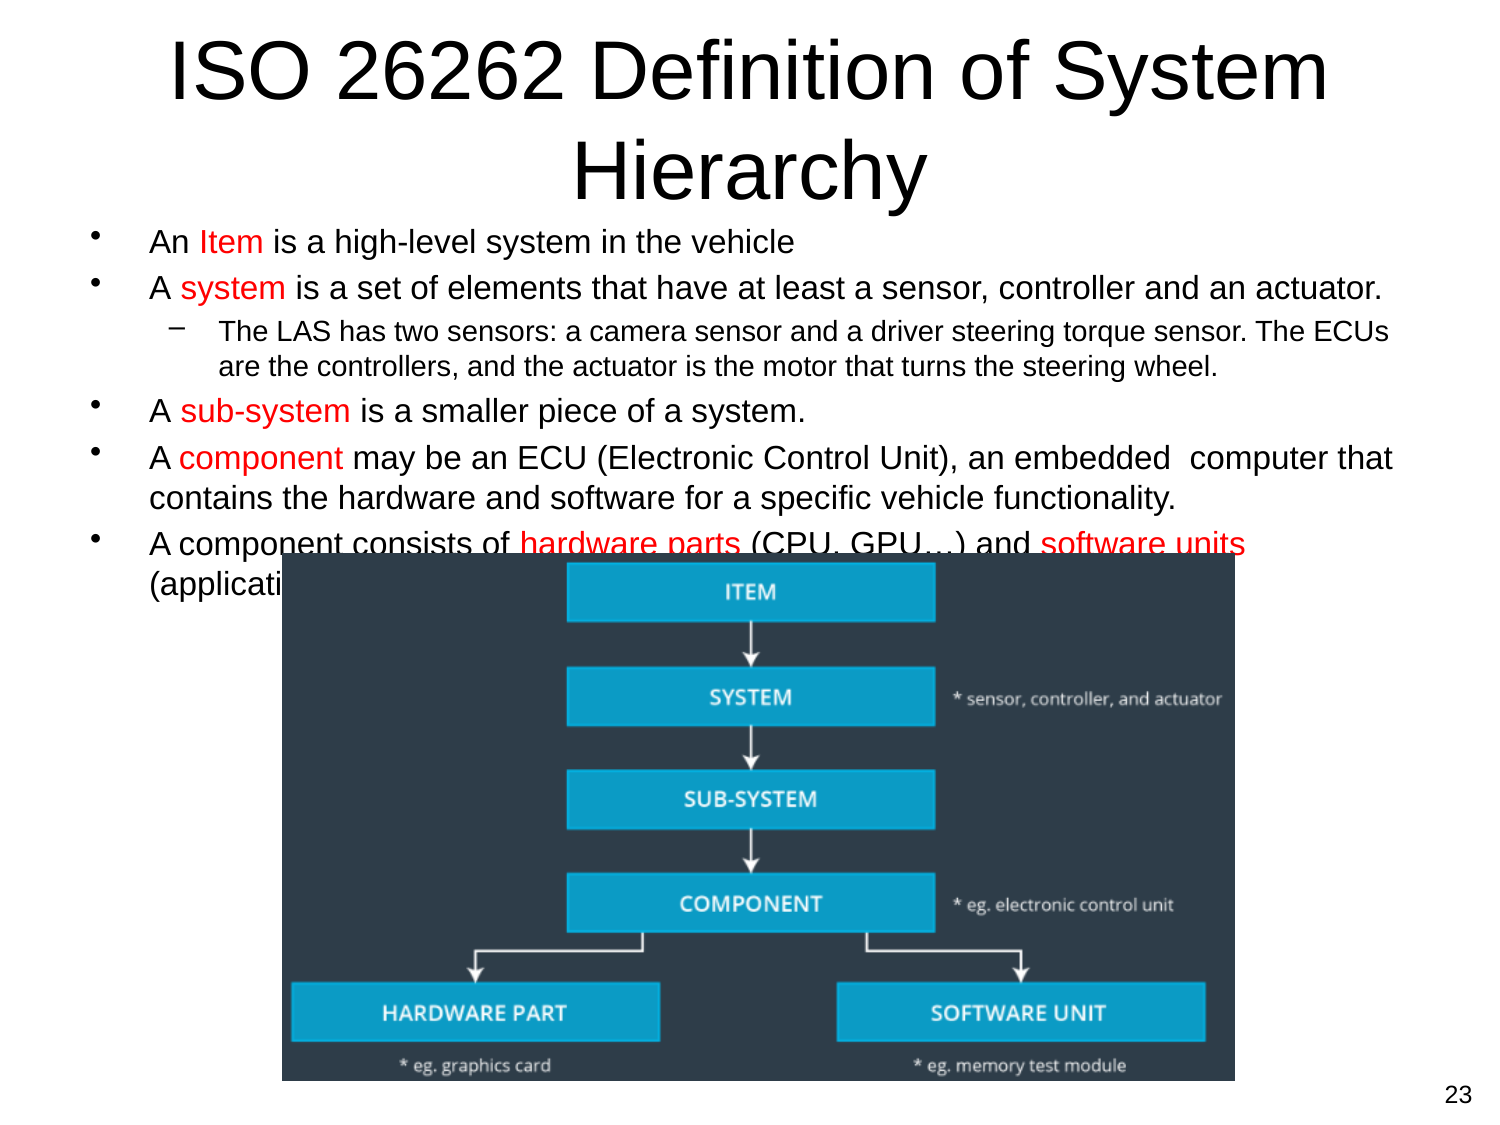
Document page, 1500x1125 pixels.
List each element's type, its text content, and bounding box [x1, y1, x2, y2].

slide_number 23 [1137, 1070, 1488, 1112]
title ISO 26262 Definition of System Hierarchy [74, 44, 1426, 188]
list An Item is a high-level system in the vehicle A system is a set of elements that have at least a sensor, controller and an actuator. The LAS has two sensors: a camera sensor and a driver steering torque sensor. The ECUs are the controllers, and the actuator is the motor that turns the steering wheel. A sub-system is a smaller piece of a system. A component may be an ECU (Electronic Control Unit), an embedded computer that contains the hardware and software for a specific vehicle functionality. A component consists of hardware parts (CPU, GPU…) and software units (application program, memory test…) [74, 212, 1426, 622]
picture [282, 552, 1235, 1081]
